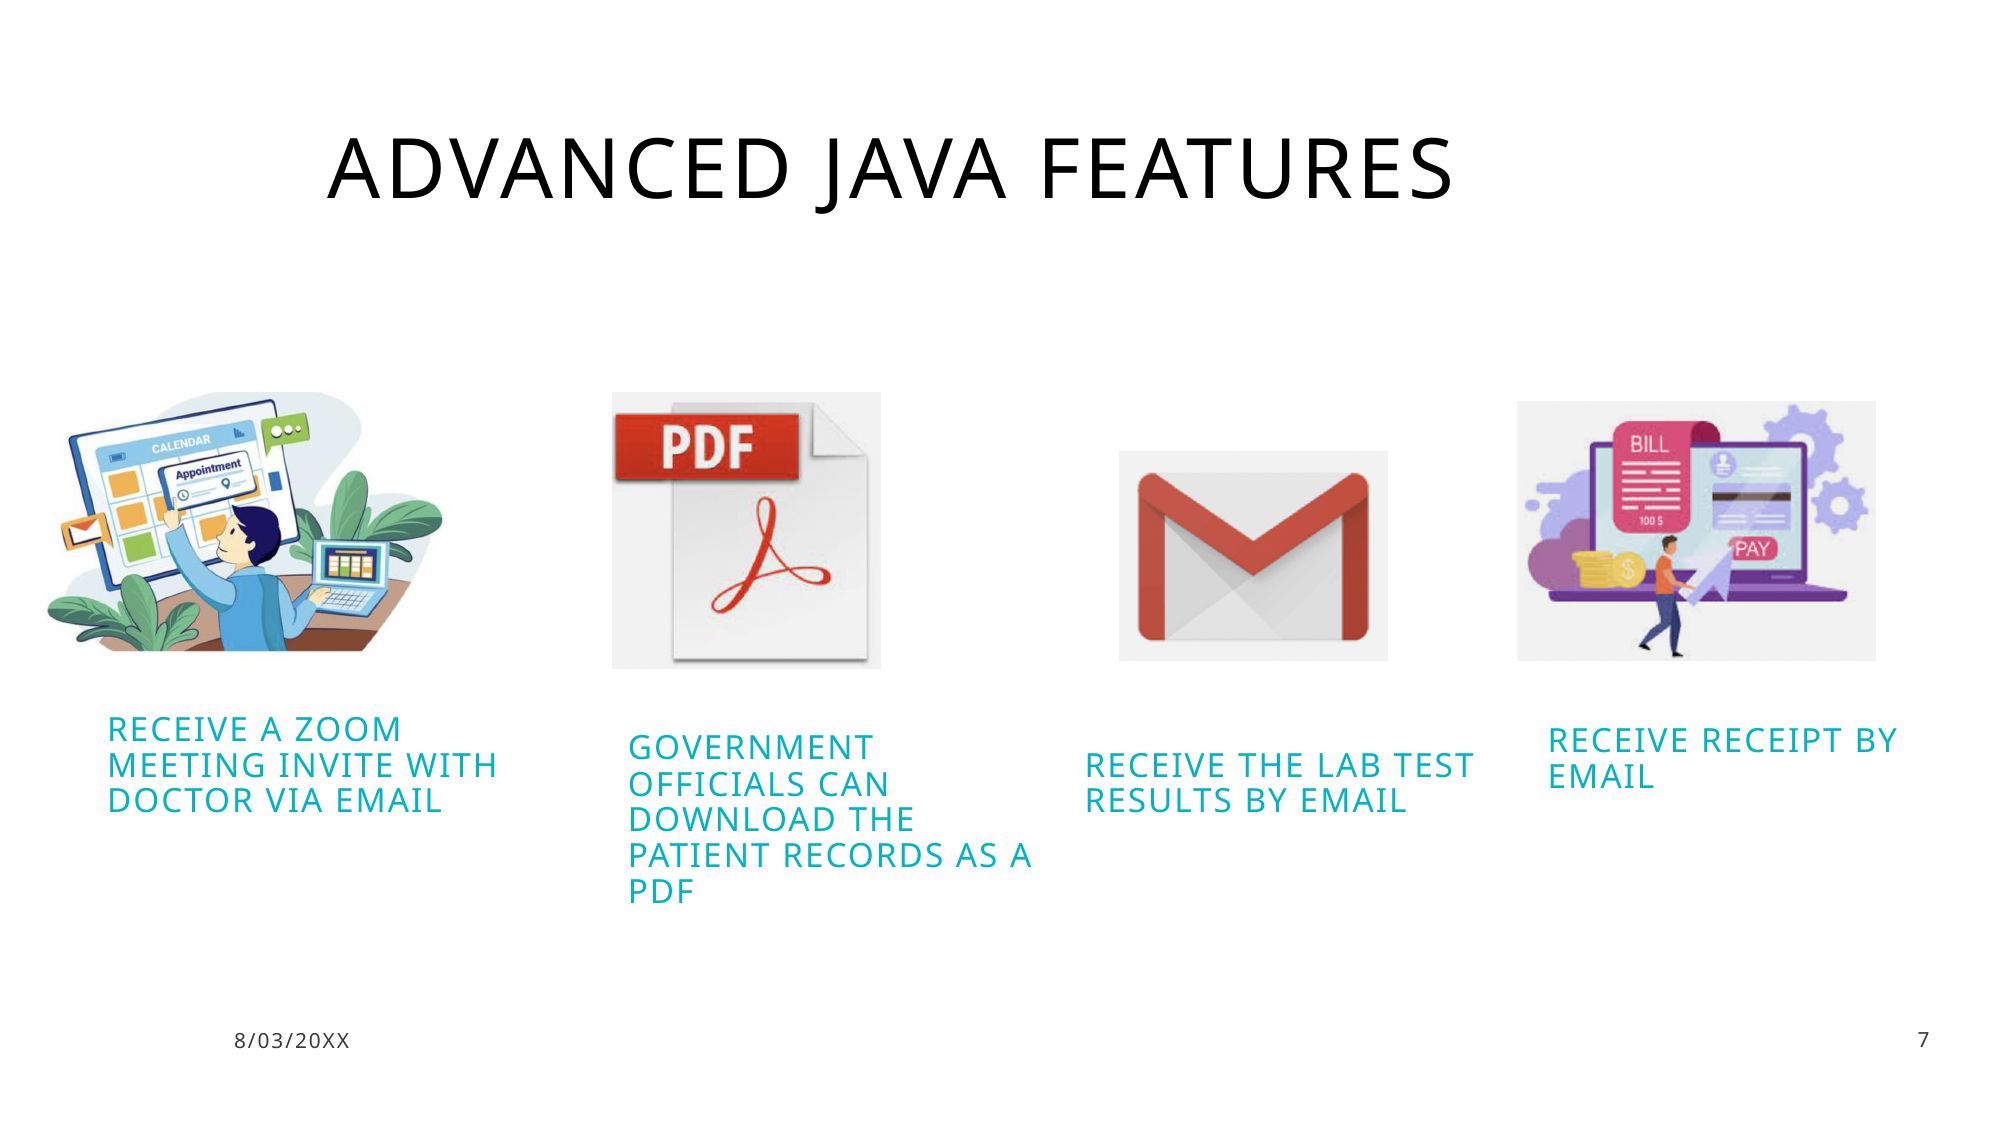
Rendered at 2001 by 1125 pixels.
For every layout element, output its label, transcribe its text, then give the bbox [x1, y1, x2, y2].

picture [612, 392, 881, 669]
list Receive the lab test results by email [1069, 732, 1533, 828]
picture [37, 392, 455, 669]
list Receive a zoom meeting invite with doctor via email [92, 732, 556, 828]
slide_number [219, 1023, 670, 1058]
picture [1119, 451, 1388, 661]
list Government officials can download the patient records as a pdf [612, 732, 1063, 919]
picture [1516, 401, 1876, 661]
title Advanced java features [312, 110, 1687, 239]
slide_number 7 [1494, 1023, 1945, 1058]
list Receive receipt by email [1532, 707, 1959, 804]
